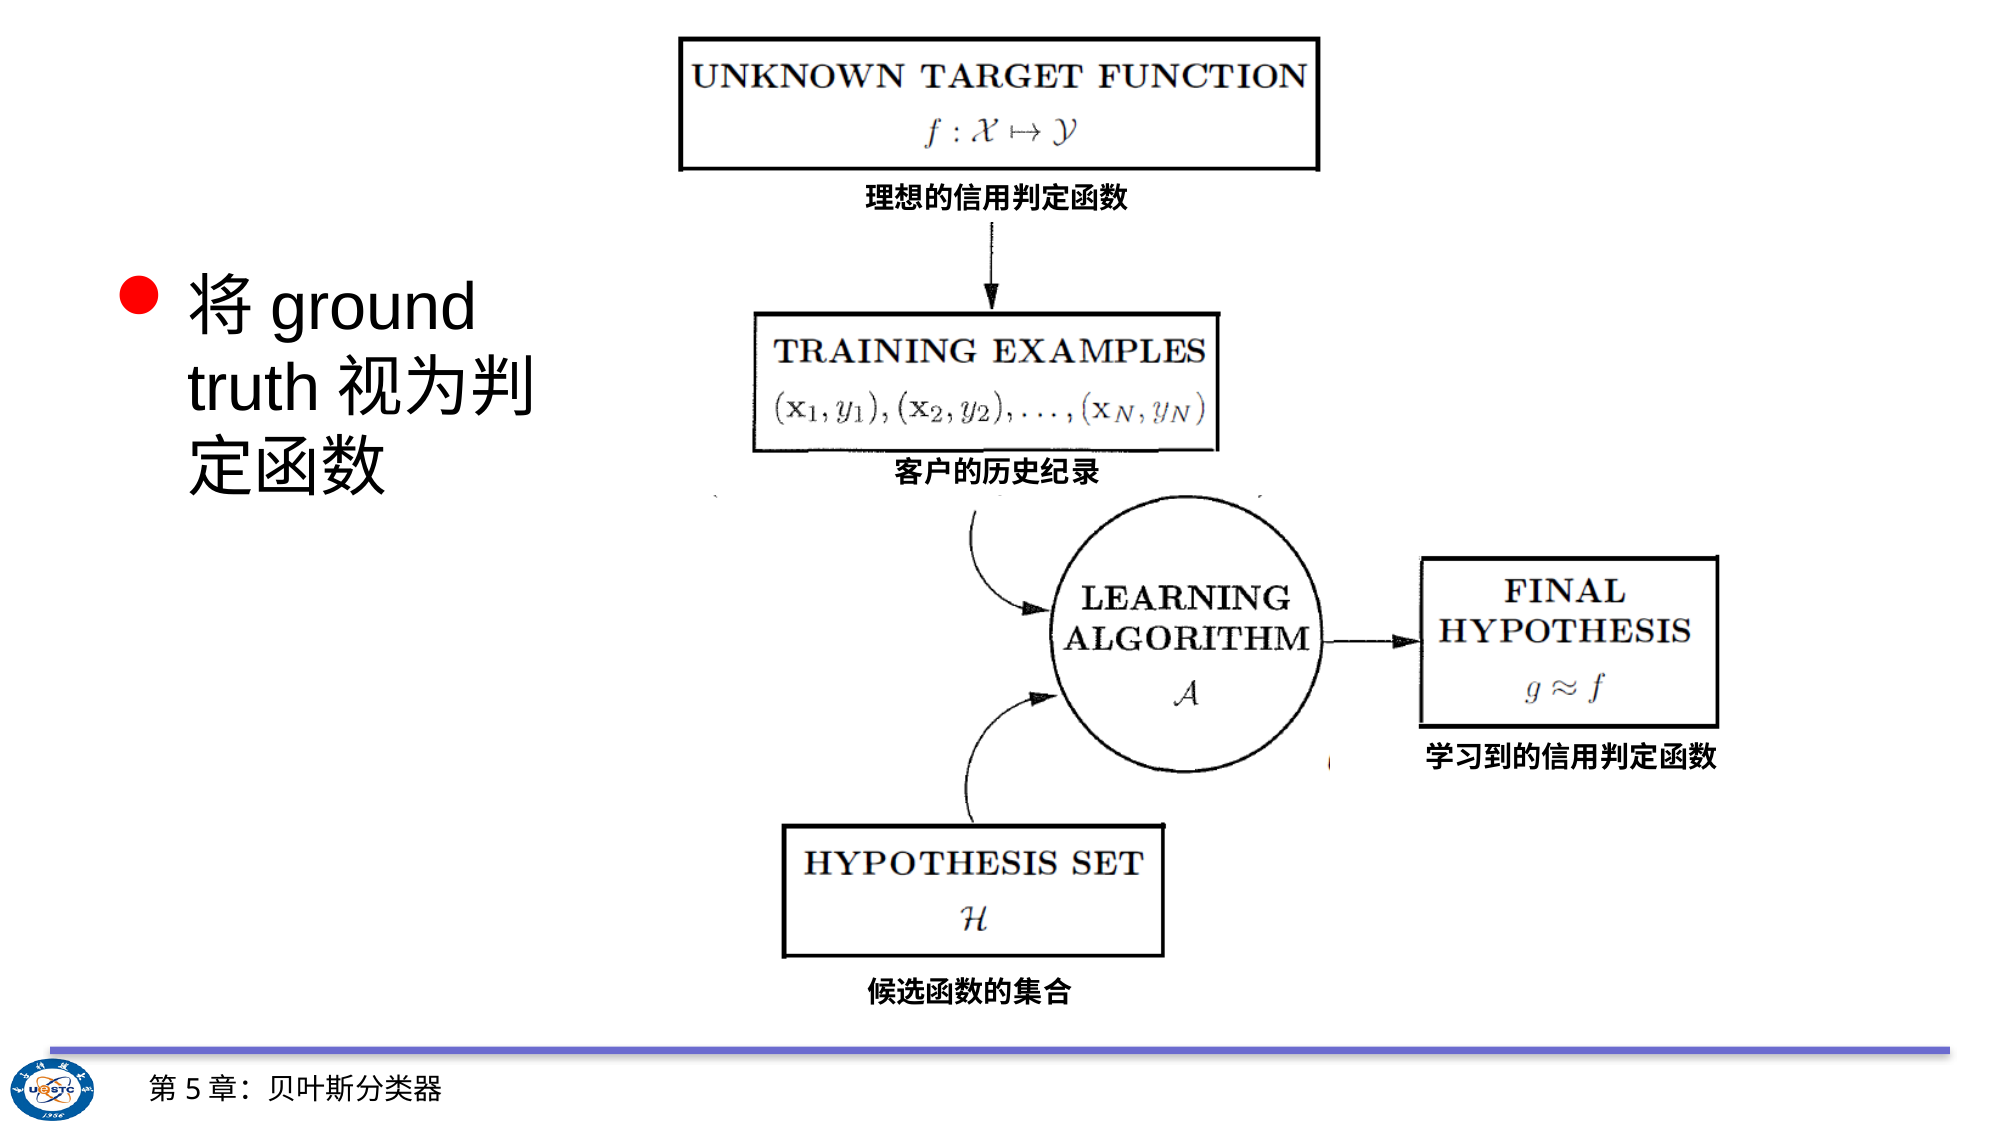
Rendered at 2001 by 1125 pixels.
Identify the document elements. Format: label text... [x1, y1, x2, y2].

picture [662, 24, 1815, 1022]
picture [10, 1058, 94, 1121]
slide_number 第5章：贝叶斯分类器 [133, 1062, 651, 1105]
